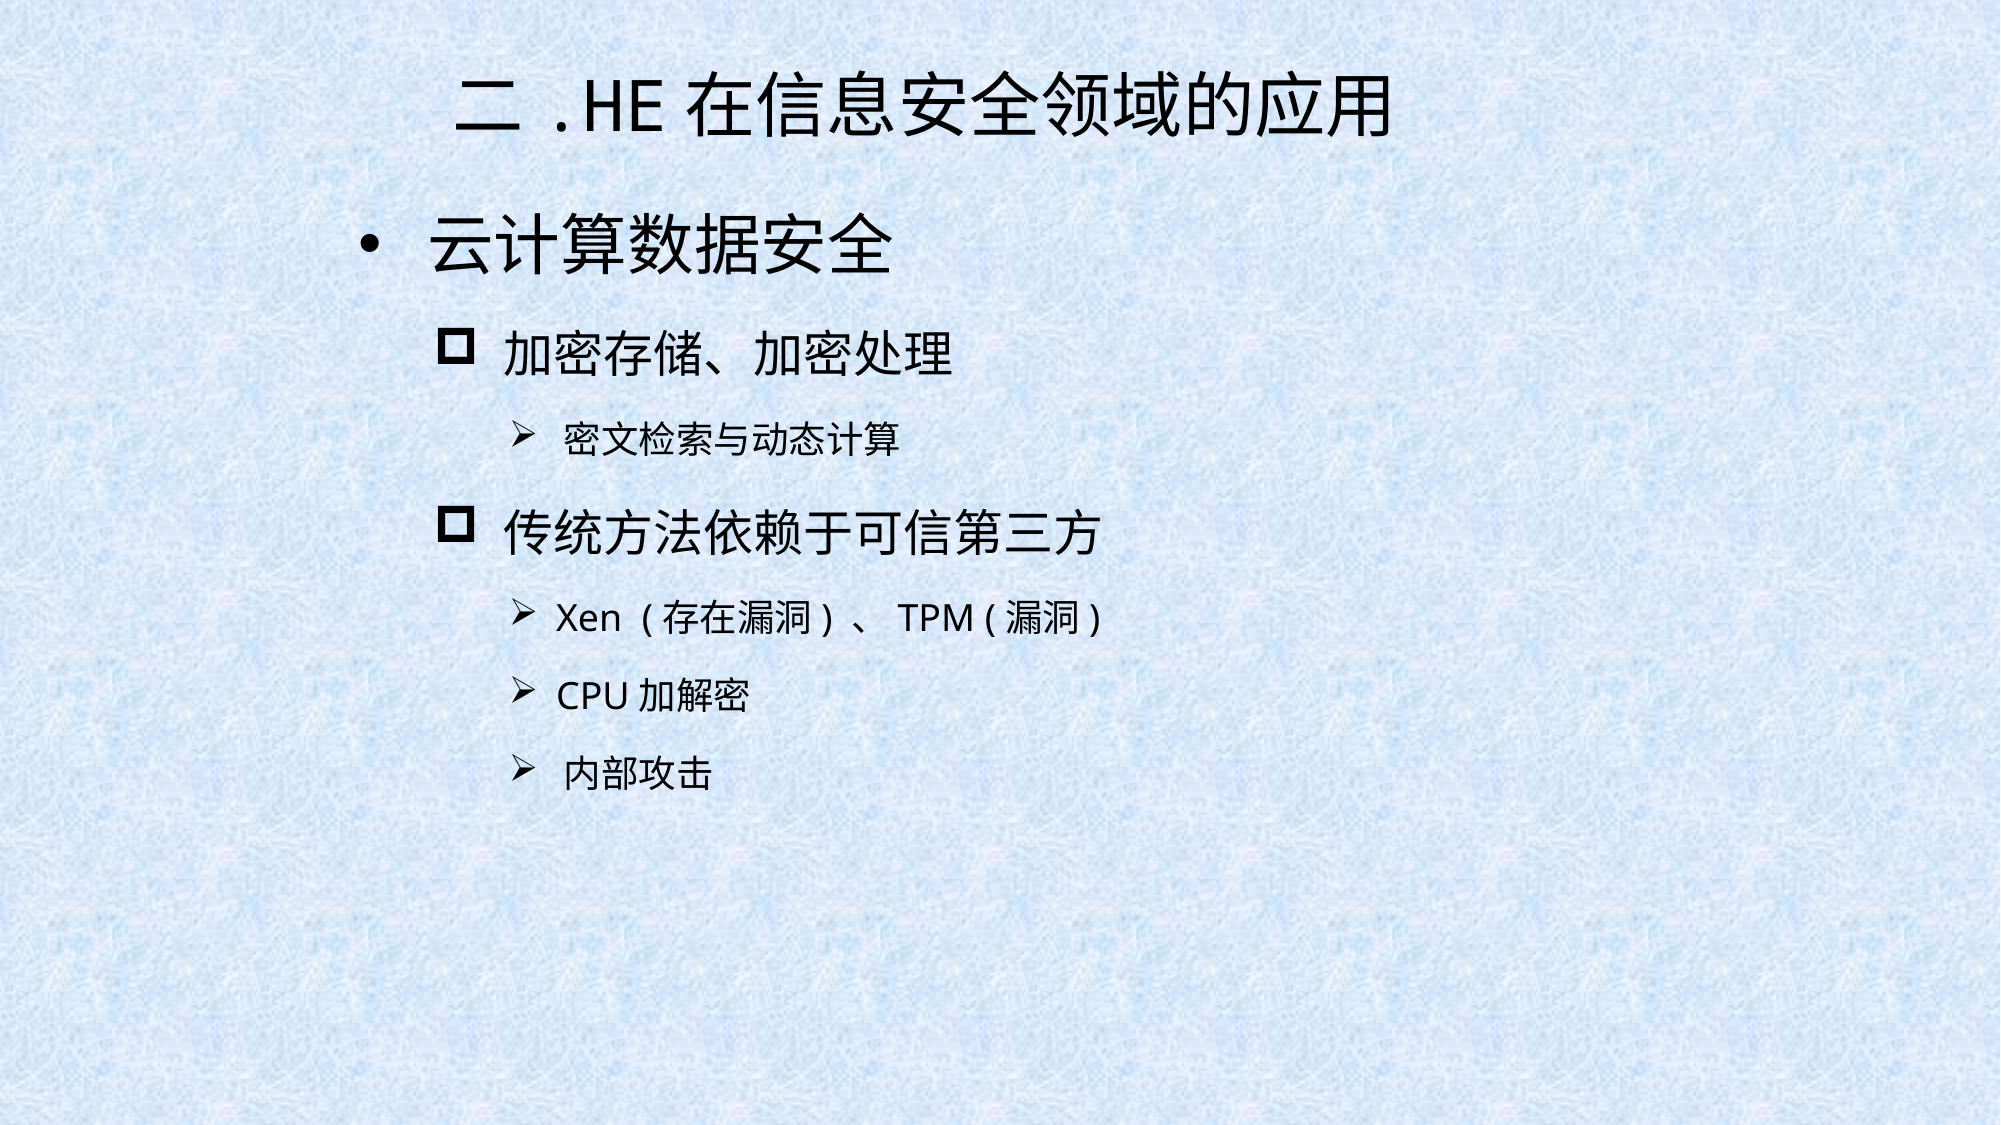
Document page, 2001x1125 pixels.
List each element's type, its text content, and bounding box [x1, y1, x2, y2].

list 云计算数据安全 加密存储、加密处理 密文检索与动态计算 传统方法依赖于可信第三方 Xen (存在漏洞) 、TPM (漏洞) CPU加解密 内部攻击 [343, 210, 1530, 1008]
title 二.HE在信息安全领域的应用 [437, 62, 1610, 155]
picture [0, 0, 2001, 1125]
